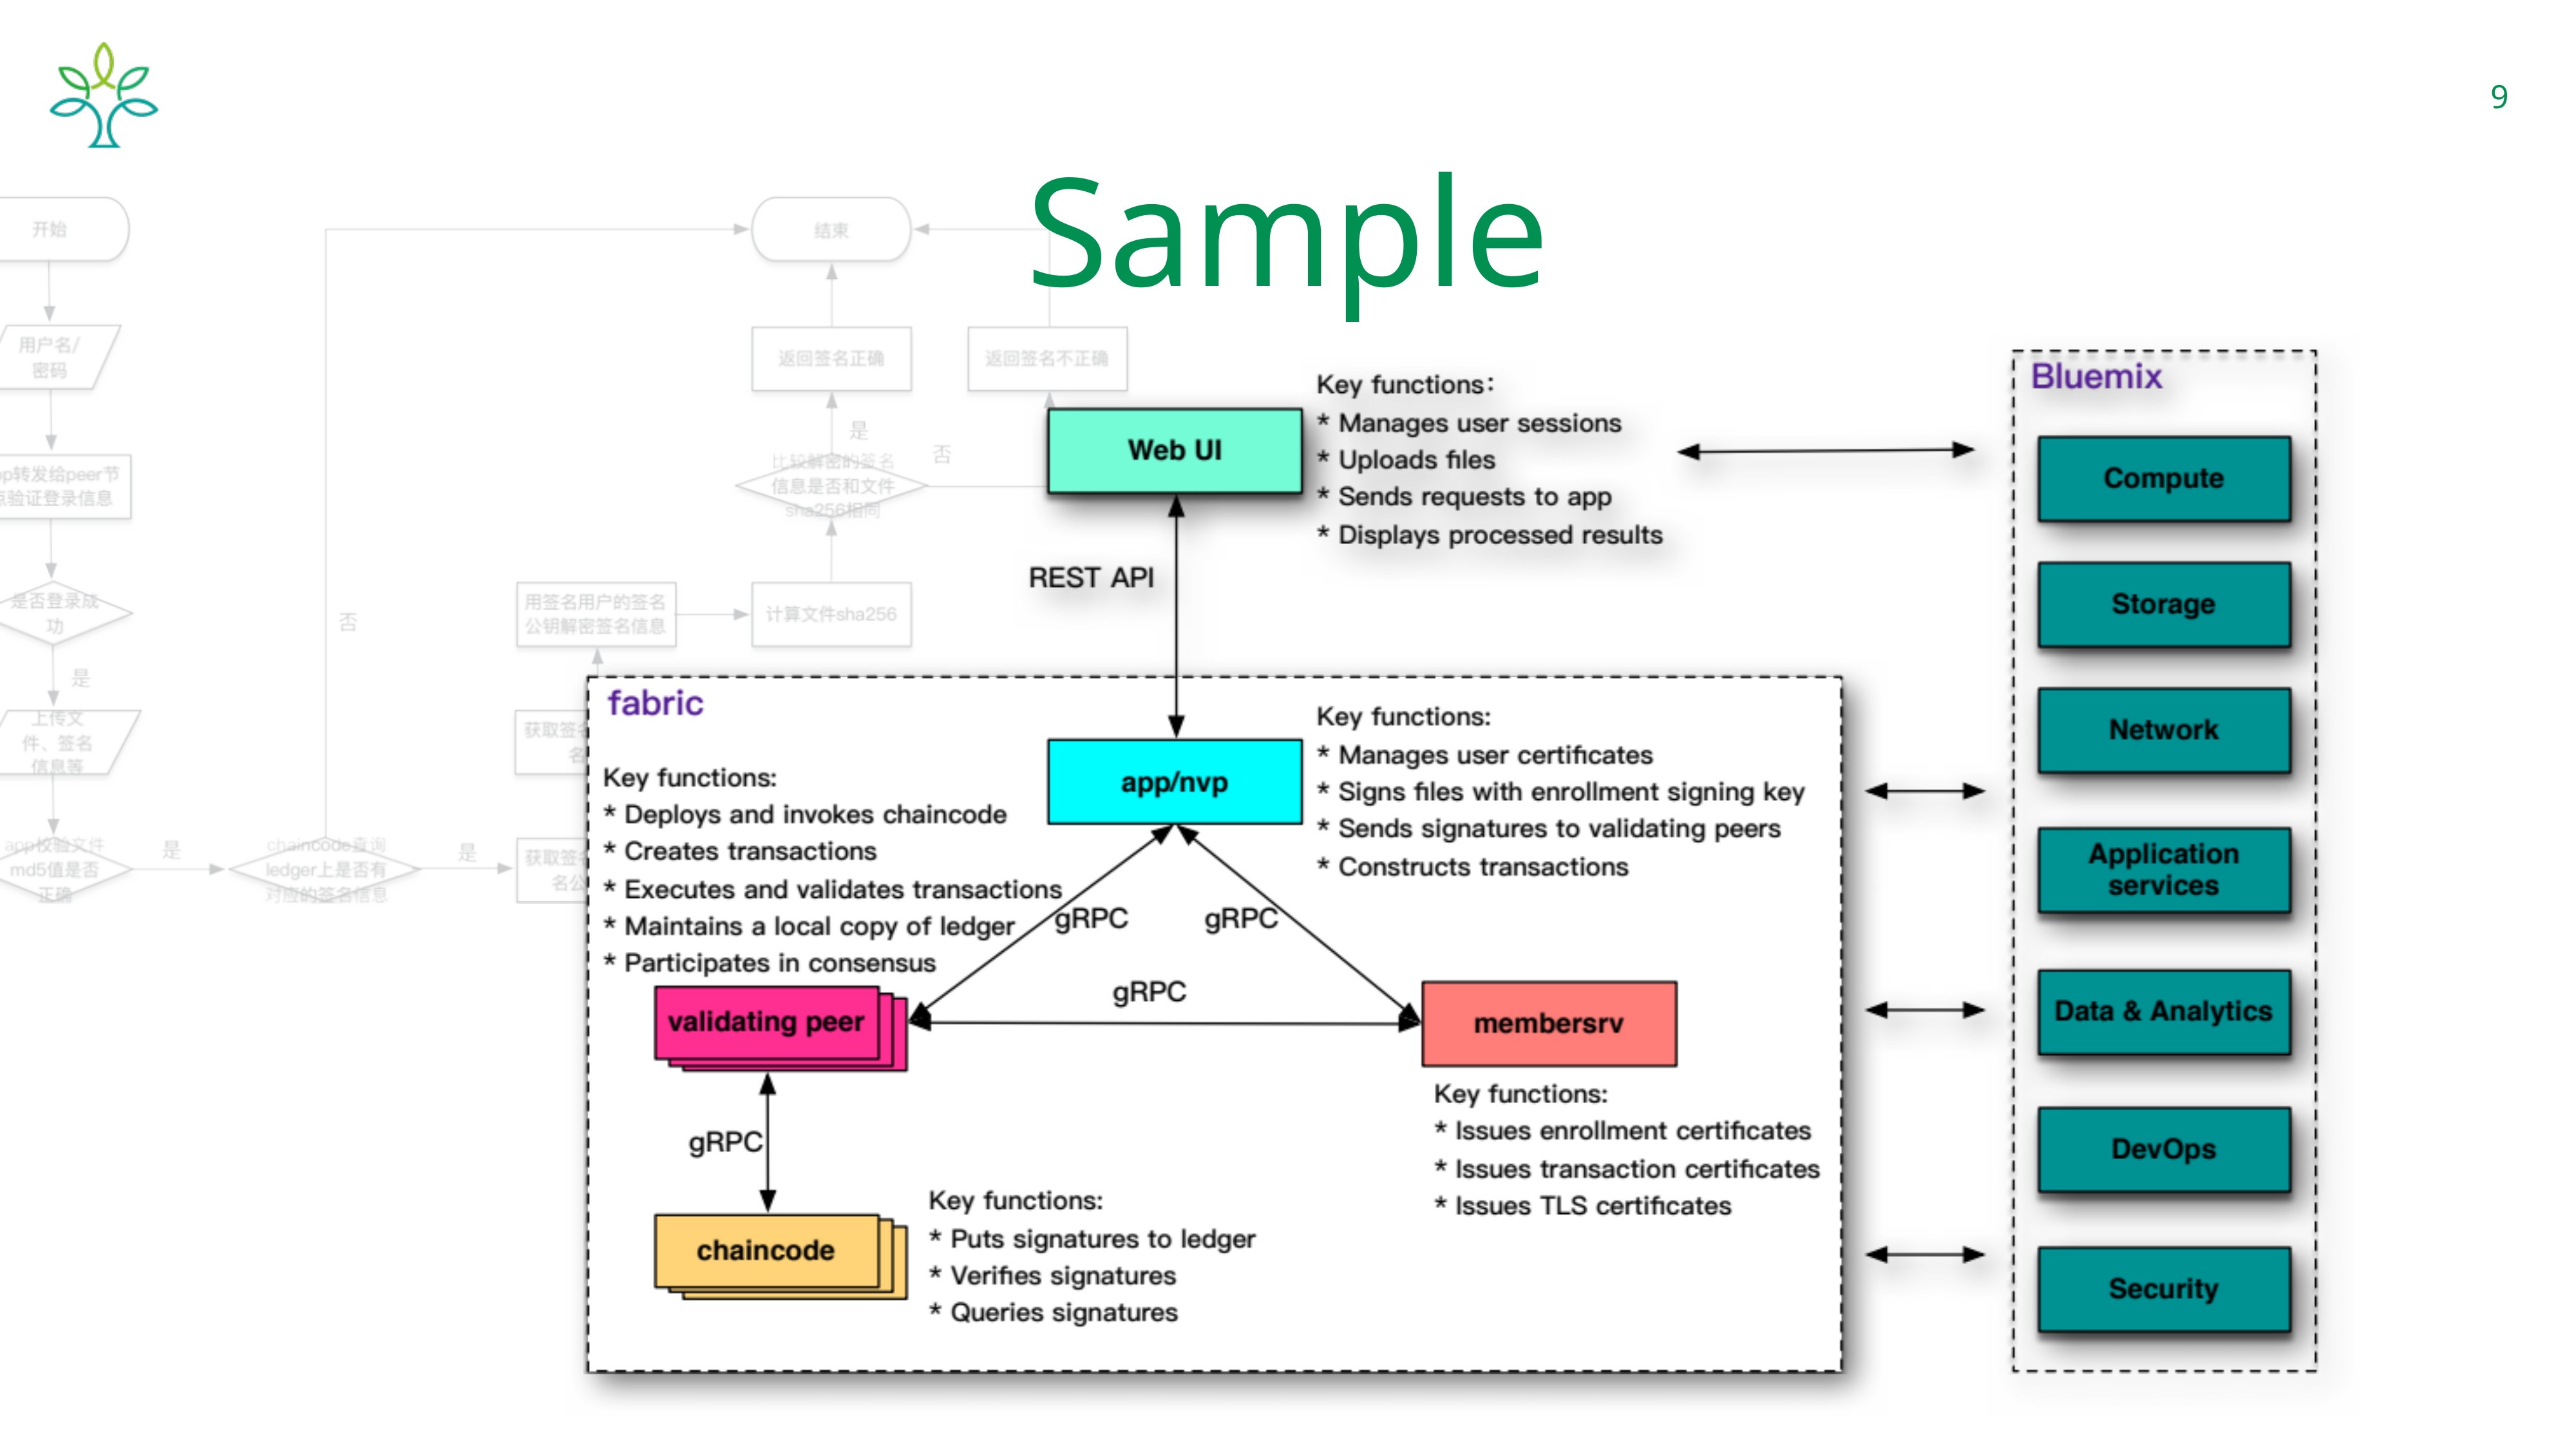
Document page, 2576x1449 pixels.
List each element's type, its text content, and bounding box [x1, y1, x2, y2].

slide_number 9 [2473, 68, 2526, 123]
picture [0, 193, 2319, 1374]
picture [50, 42, 160, 149]
title Sample [463, 65, 2113, 337]
